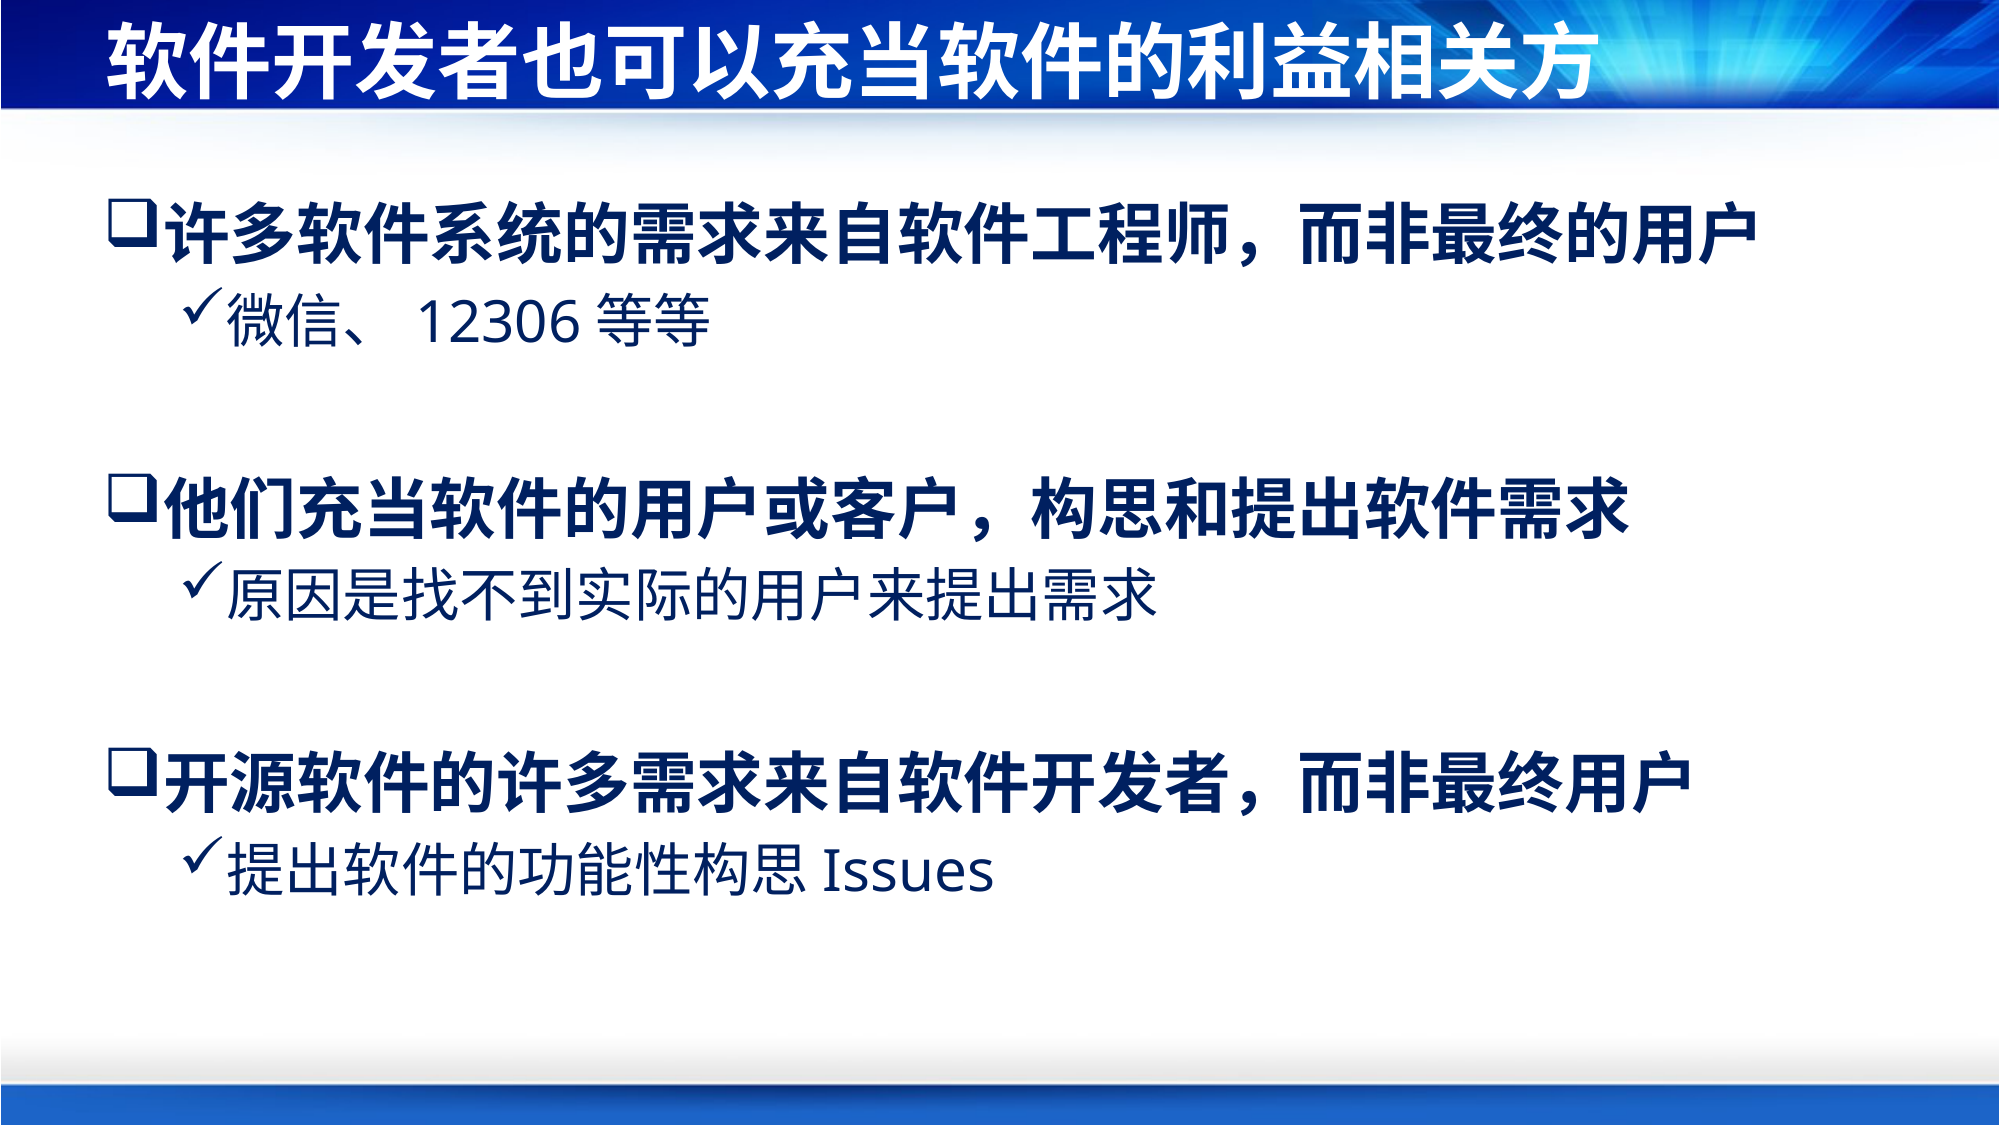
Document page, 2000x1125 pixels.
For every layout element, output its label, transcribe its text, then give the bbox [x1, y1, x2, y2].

title 软件开发者也可以充当软件的利益相关方 [90, 1, 1880, 118]
picture [1, 0, 1999, 1125]
list 许多软件系统的需求来自软件工程师，而非最终的用户 微信、12306等等 他们充当软件的用户或客户，构思和提出软件需求 原因是找不到实际的用户来提出需求 开源软件的许多需求来自软件开发者，而非最终用户 提出软件的功能性构思Issues [88, 184, 1880, 1012]
